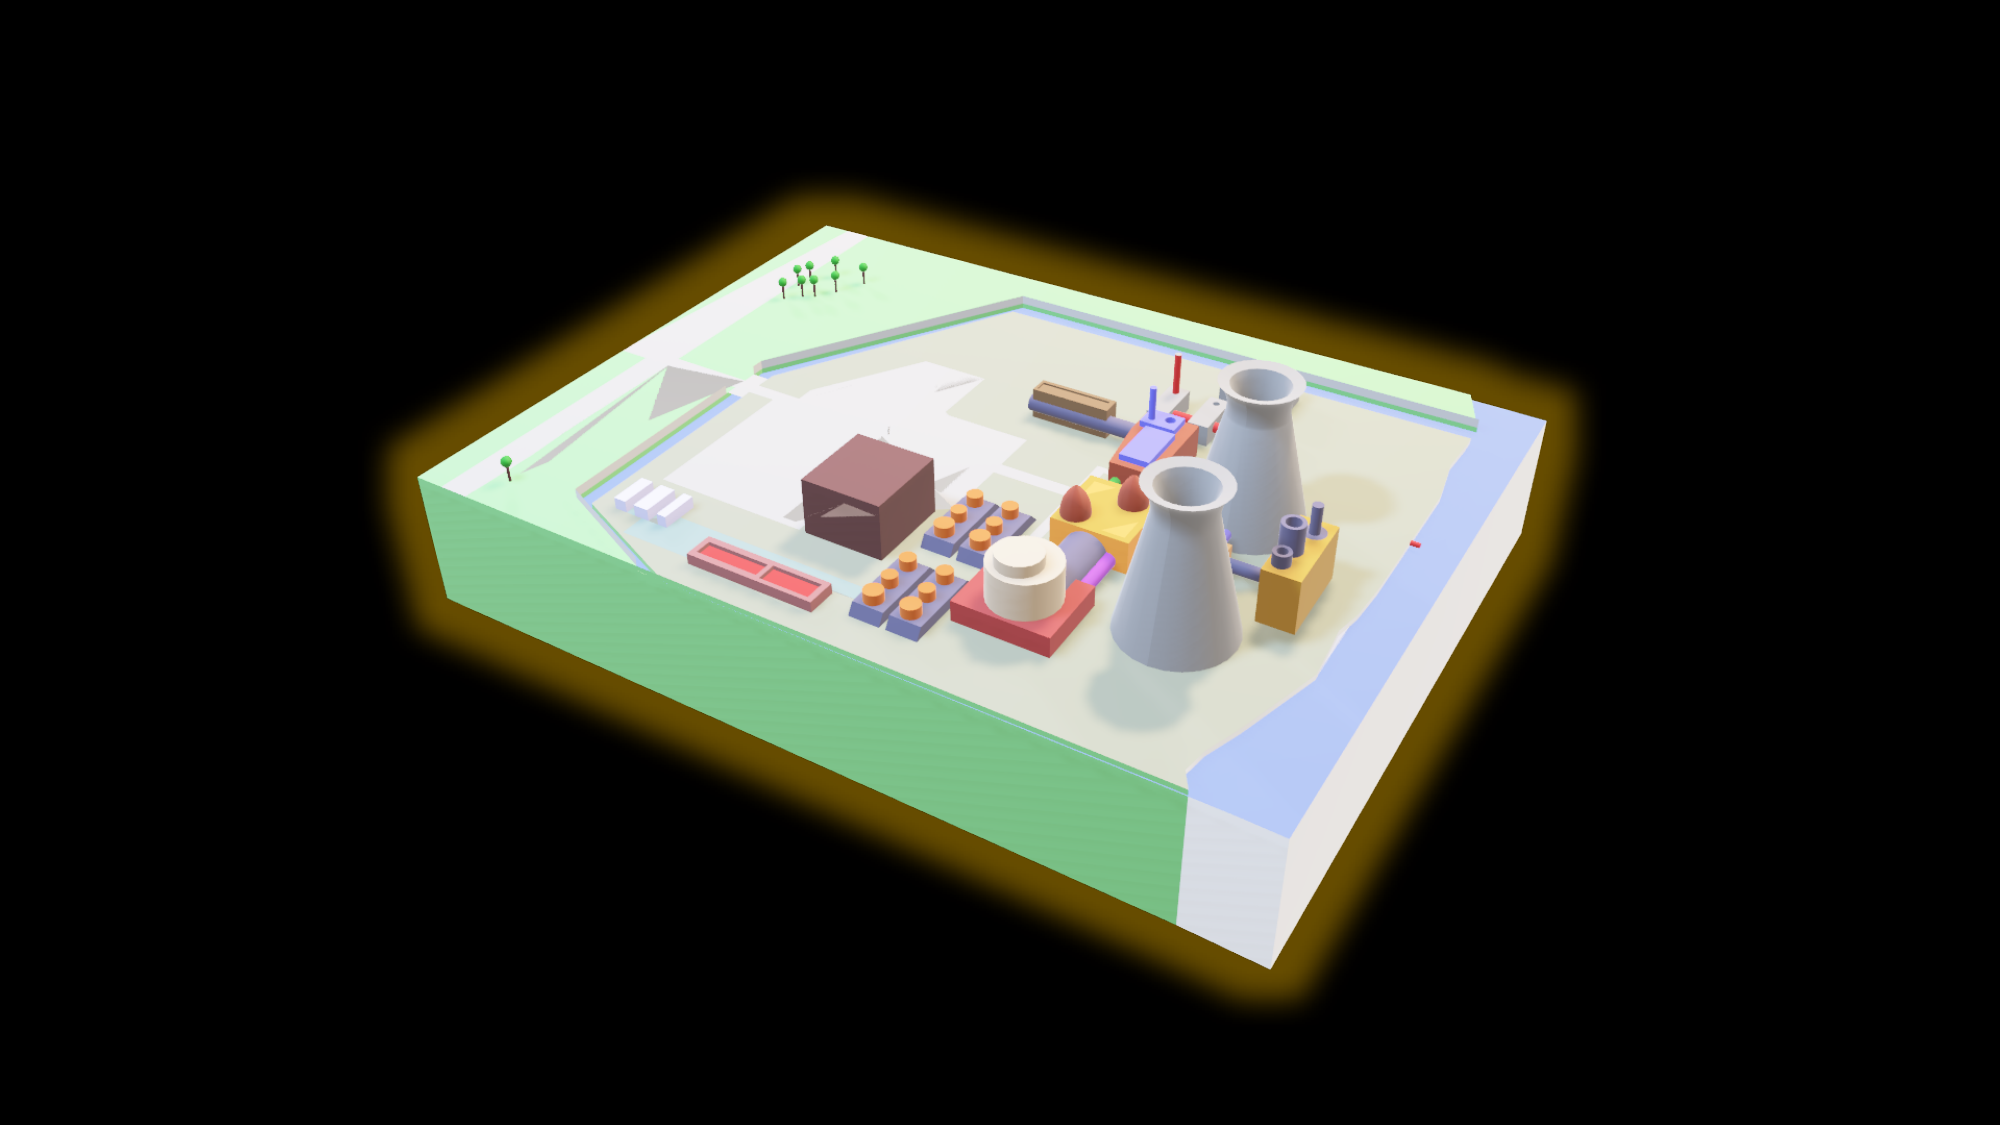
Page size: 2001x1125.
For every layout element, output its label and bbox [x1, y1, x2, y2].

picture [412, 0, 1588, 976]
